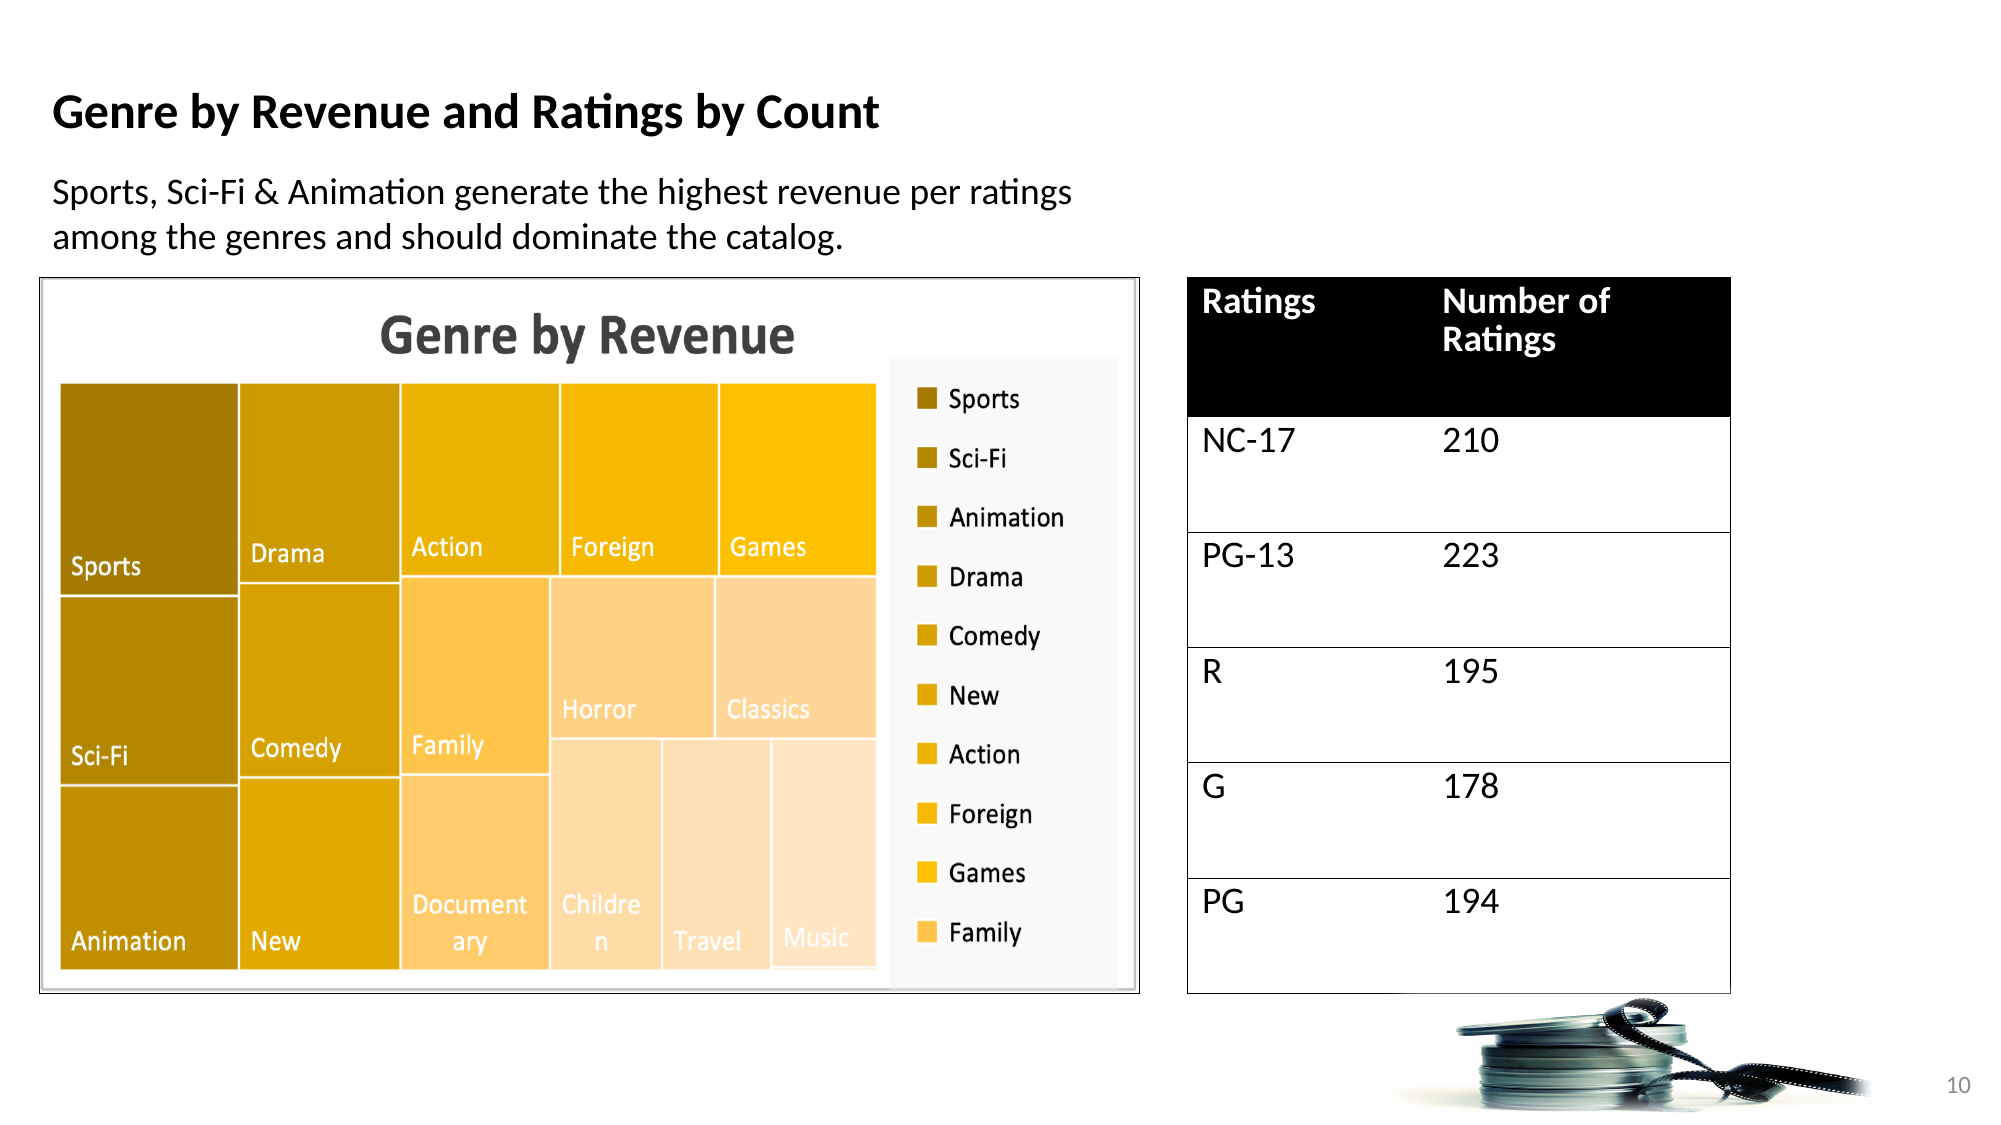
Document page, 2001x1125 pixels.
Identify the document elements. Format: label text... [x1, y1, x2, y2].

text_box Sports, Sci-Fi & Animation generate the highest revenue per ratings among the genres and should dominate the catalog. [37, 159, 1138, 265]
table_cell G [1188, 763, 1427, 878]
table_cell R [1188, 648, 1427, 762]
table_cell 194 [1427, 879, 1730, 978]
table_cell NC-17 [1188, 417, 1427, 532]
table_cell 178 [1427, 763, 1730, 878]
slide_number 10 [1875, 1053, 1987, 1113]
table_cell PG-13 [1188, 533, 1427, 647]
picture [39, 277, 1140, 994]
table_cell 210 [1427, 417, 1730, 532]
table_cell 223 [1427, 533, 1730, 647]
table_header Ratings [1188, 278, 1427, 416]
text_box Genre by Revenue and Ratings by Count [37, 71, 957, 146]
table_cell PG [1188, 879, 1427, 993]
table_header Number of Ratings [1427, 278, 1730, 416]
table_cell 195 [1427, 648, 1730, 762]
picture [1381, 978, 1875, 1125]
